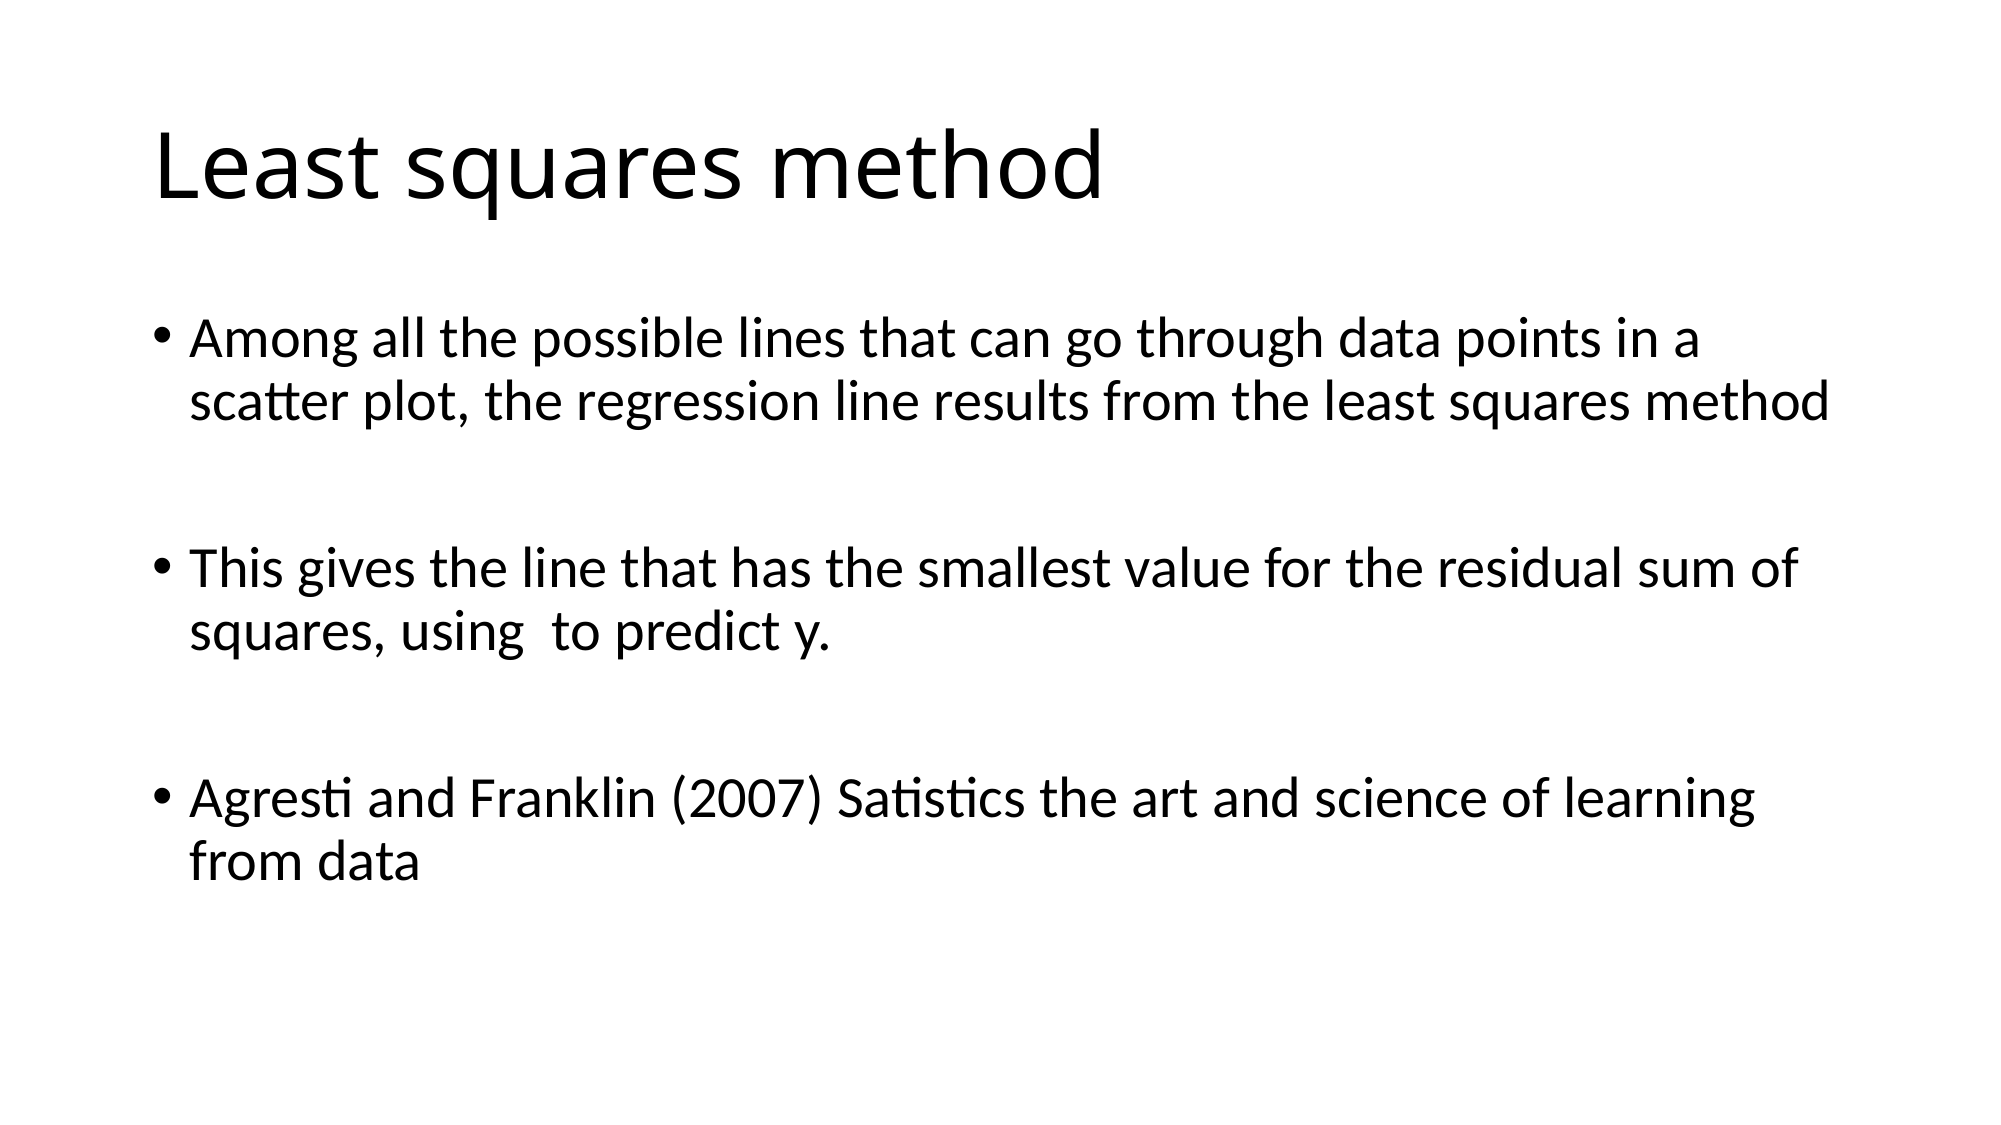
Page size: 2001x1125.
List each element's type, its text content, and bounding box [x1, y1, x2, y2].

title Least squares method [137, 59, 1863, 278]
